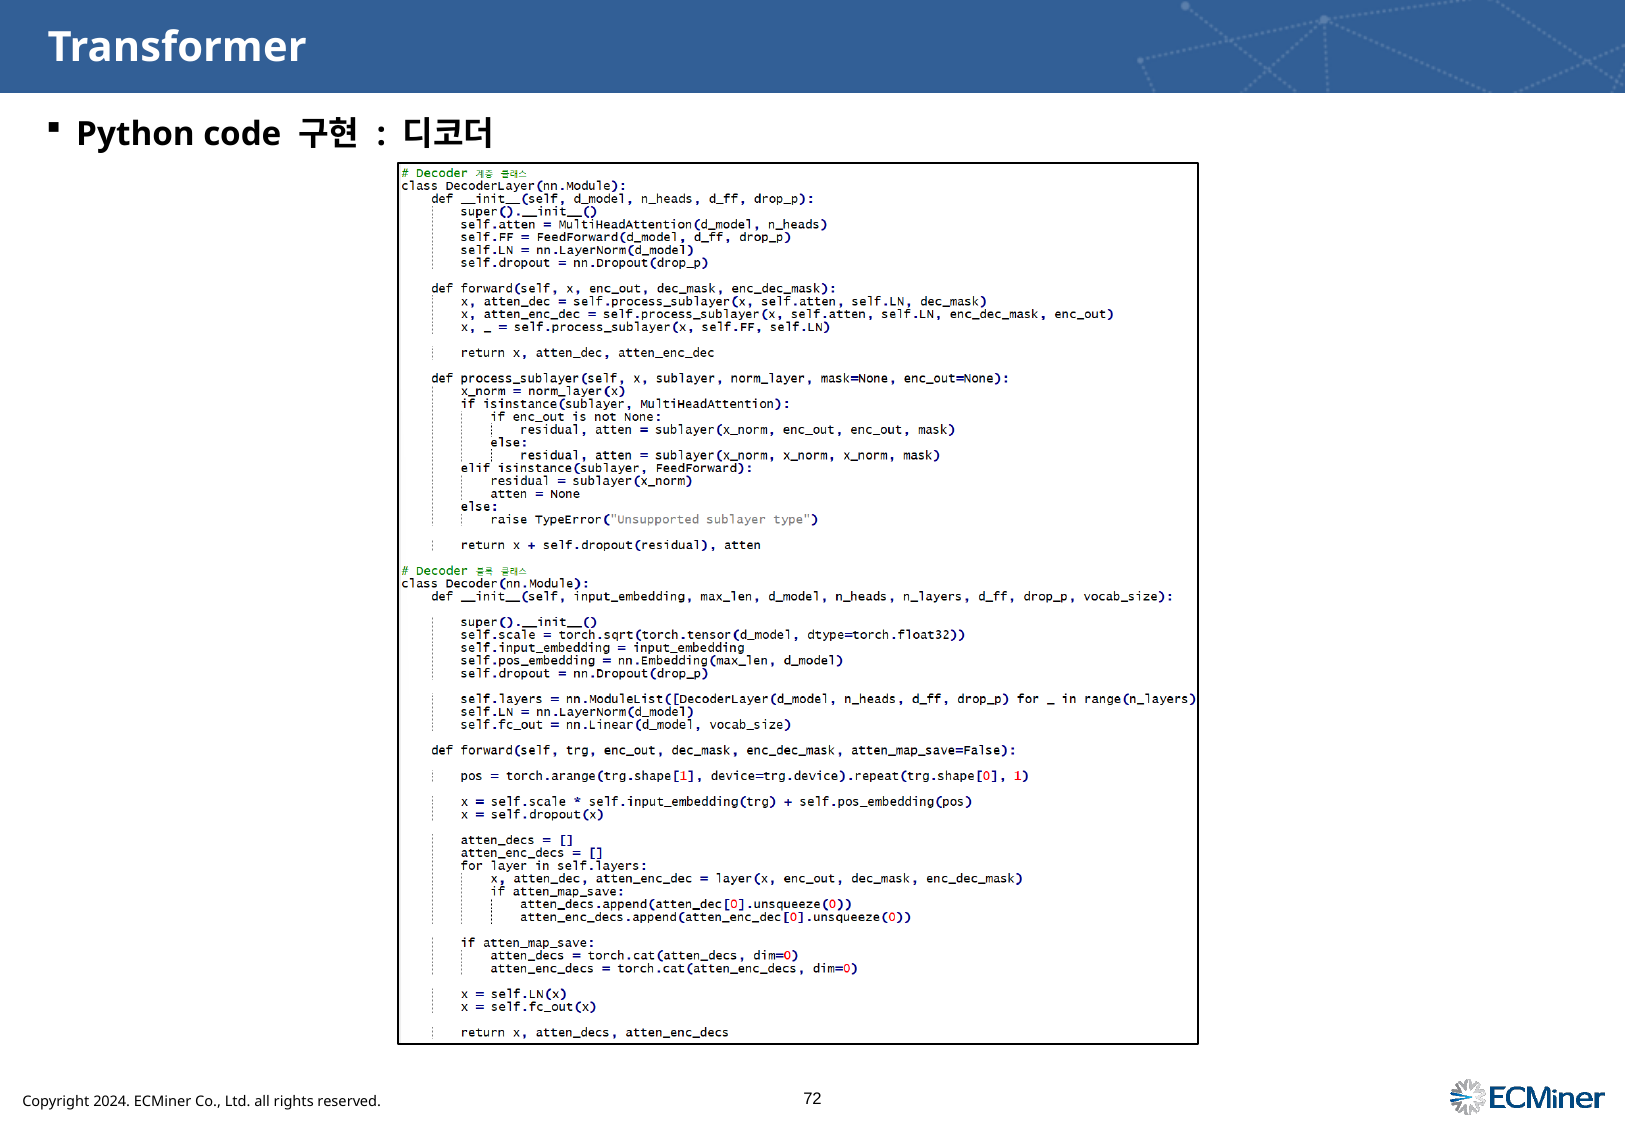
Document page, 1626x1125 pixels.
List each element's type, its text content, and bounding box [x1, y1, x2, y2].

picture [398, 163, 1198, 1043]
title Transformer [32, 12, 1435, 79]
picture [1450, 1079, 1605, 1115]
list Python code 구현 : 디코더 [34, 93, 1581, 160]
picture [0, 0, 1625, 93]
